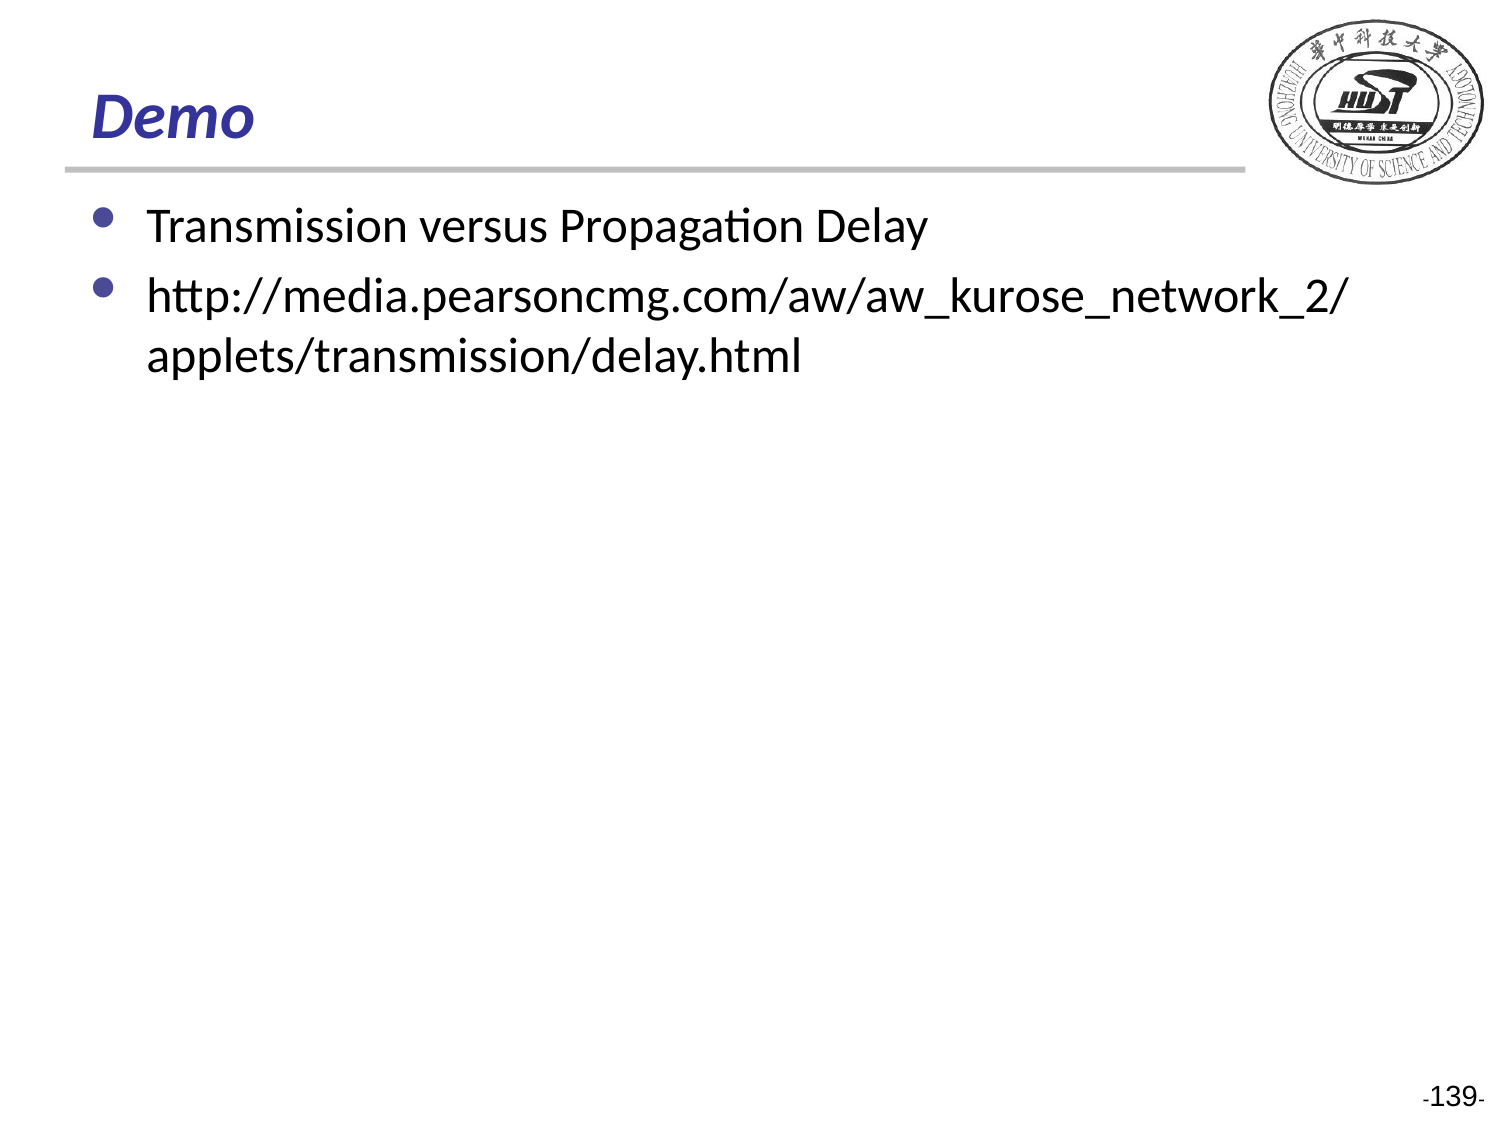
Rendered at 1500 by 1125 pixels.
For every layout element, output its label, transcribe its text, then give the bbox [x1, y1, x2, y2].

picture [1257, 18, 1489, 185]
list Transmission versus Propagation Delay http://media.pearsoncmg.com/aw/aw_kurose_network_2/applets/transmission/delay.html [75, 184, 1425, 1059]
title Demo [76, 42, 1315, 160]
text_box -139- [1149, 1070, 1500, 1125]
